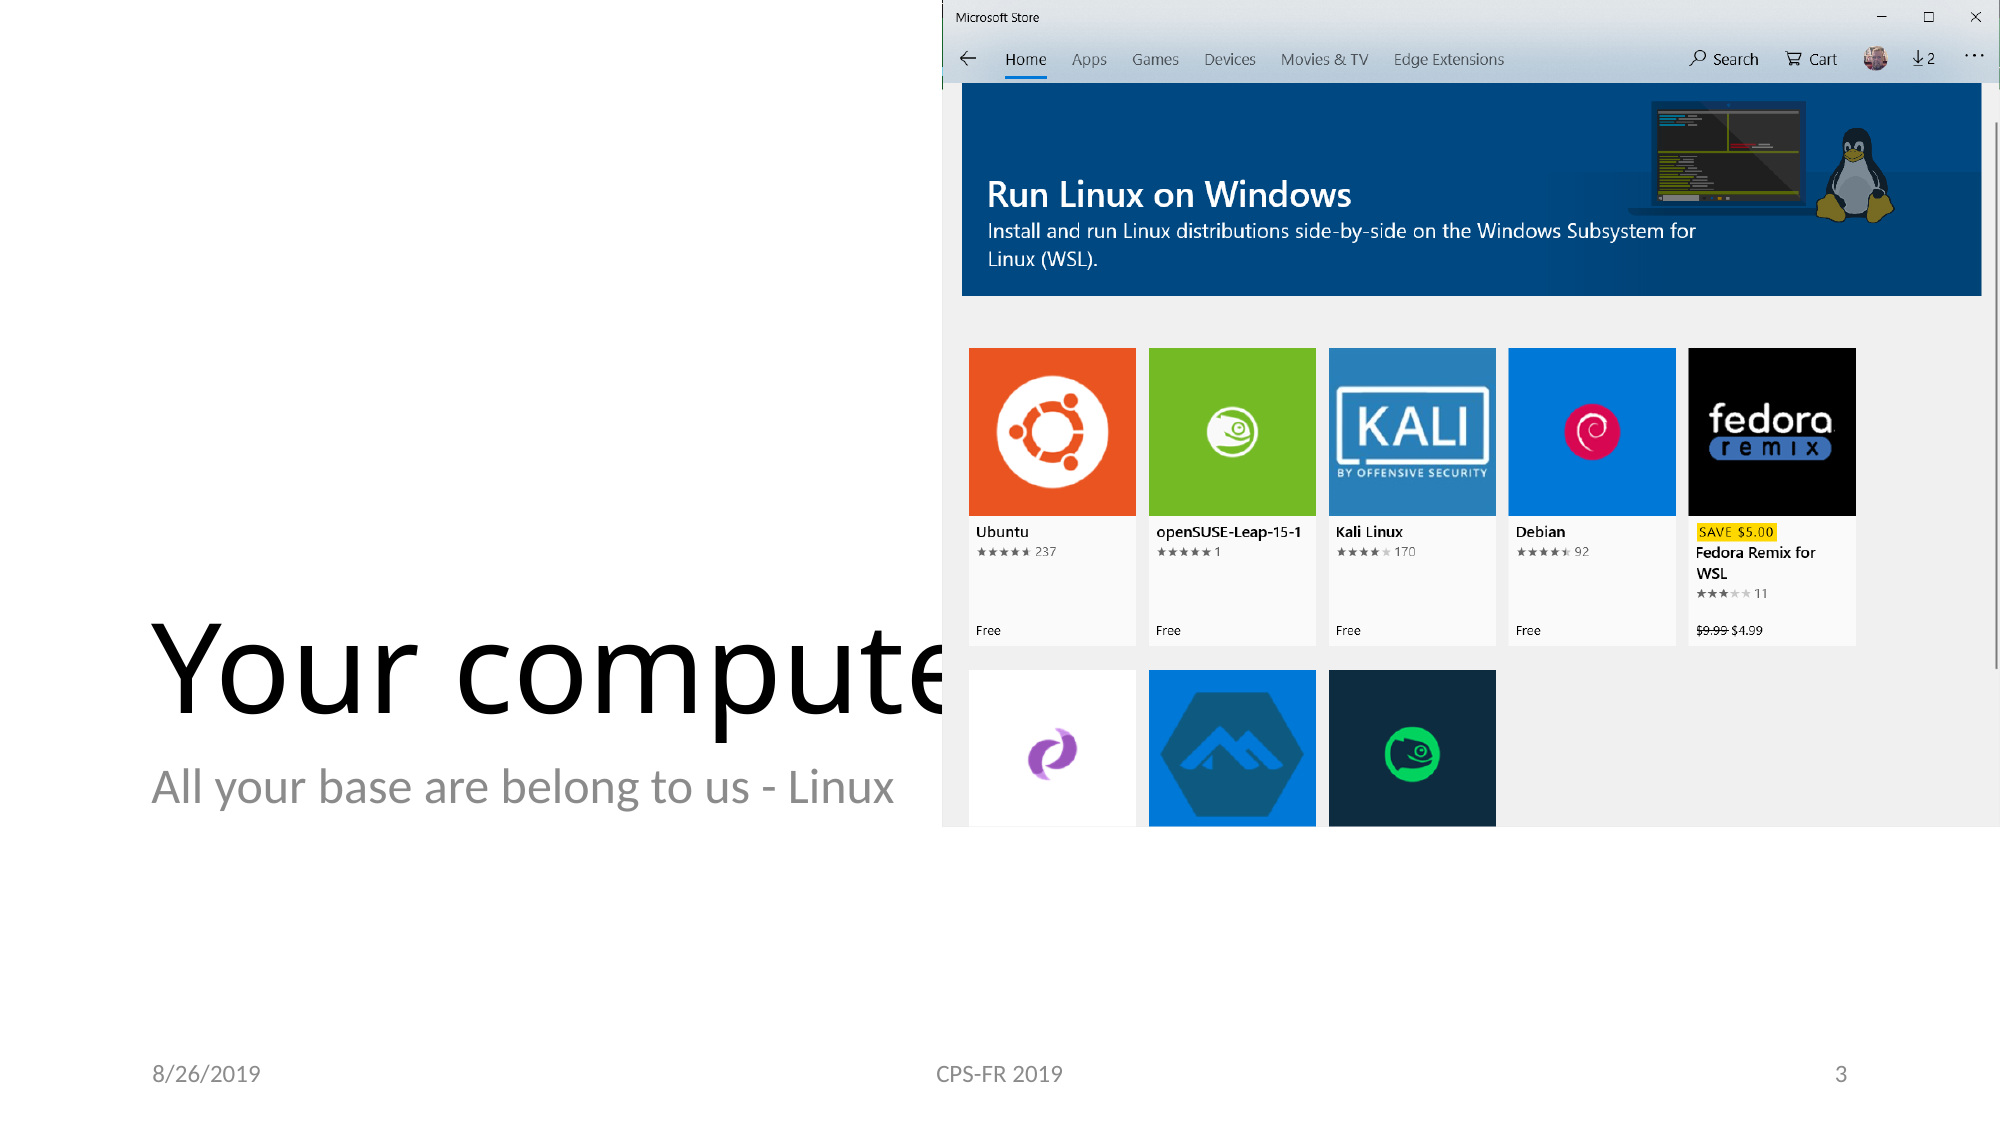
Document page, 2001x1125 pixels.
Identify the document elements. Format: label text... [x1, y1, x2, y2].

footer CPS-FR 2019 [662, 1042, 1338, 1103]
picture [942, 0, 2000, 827]
list All your base are belong to us - Linux [136, 752, 1862, 999]
title Your computer [136, 280, 942, 749]
slide_number 3 [1412, 1042, 1863, 1103]
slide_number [137, 1042, 588, 1103]
